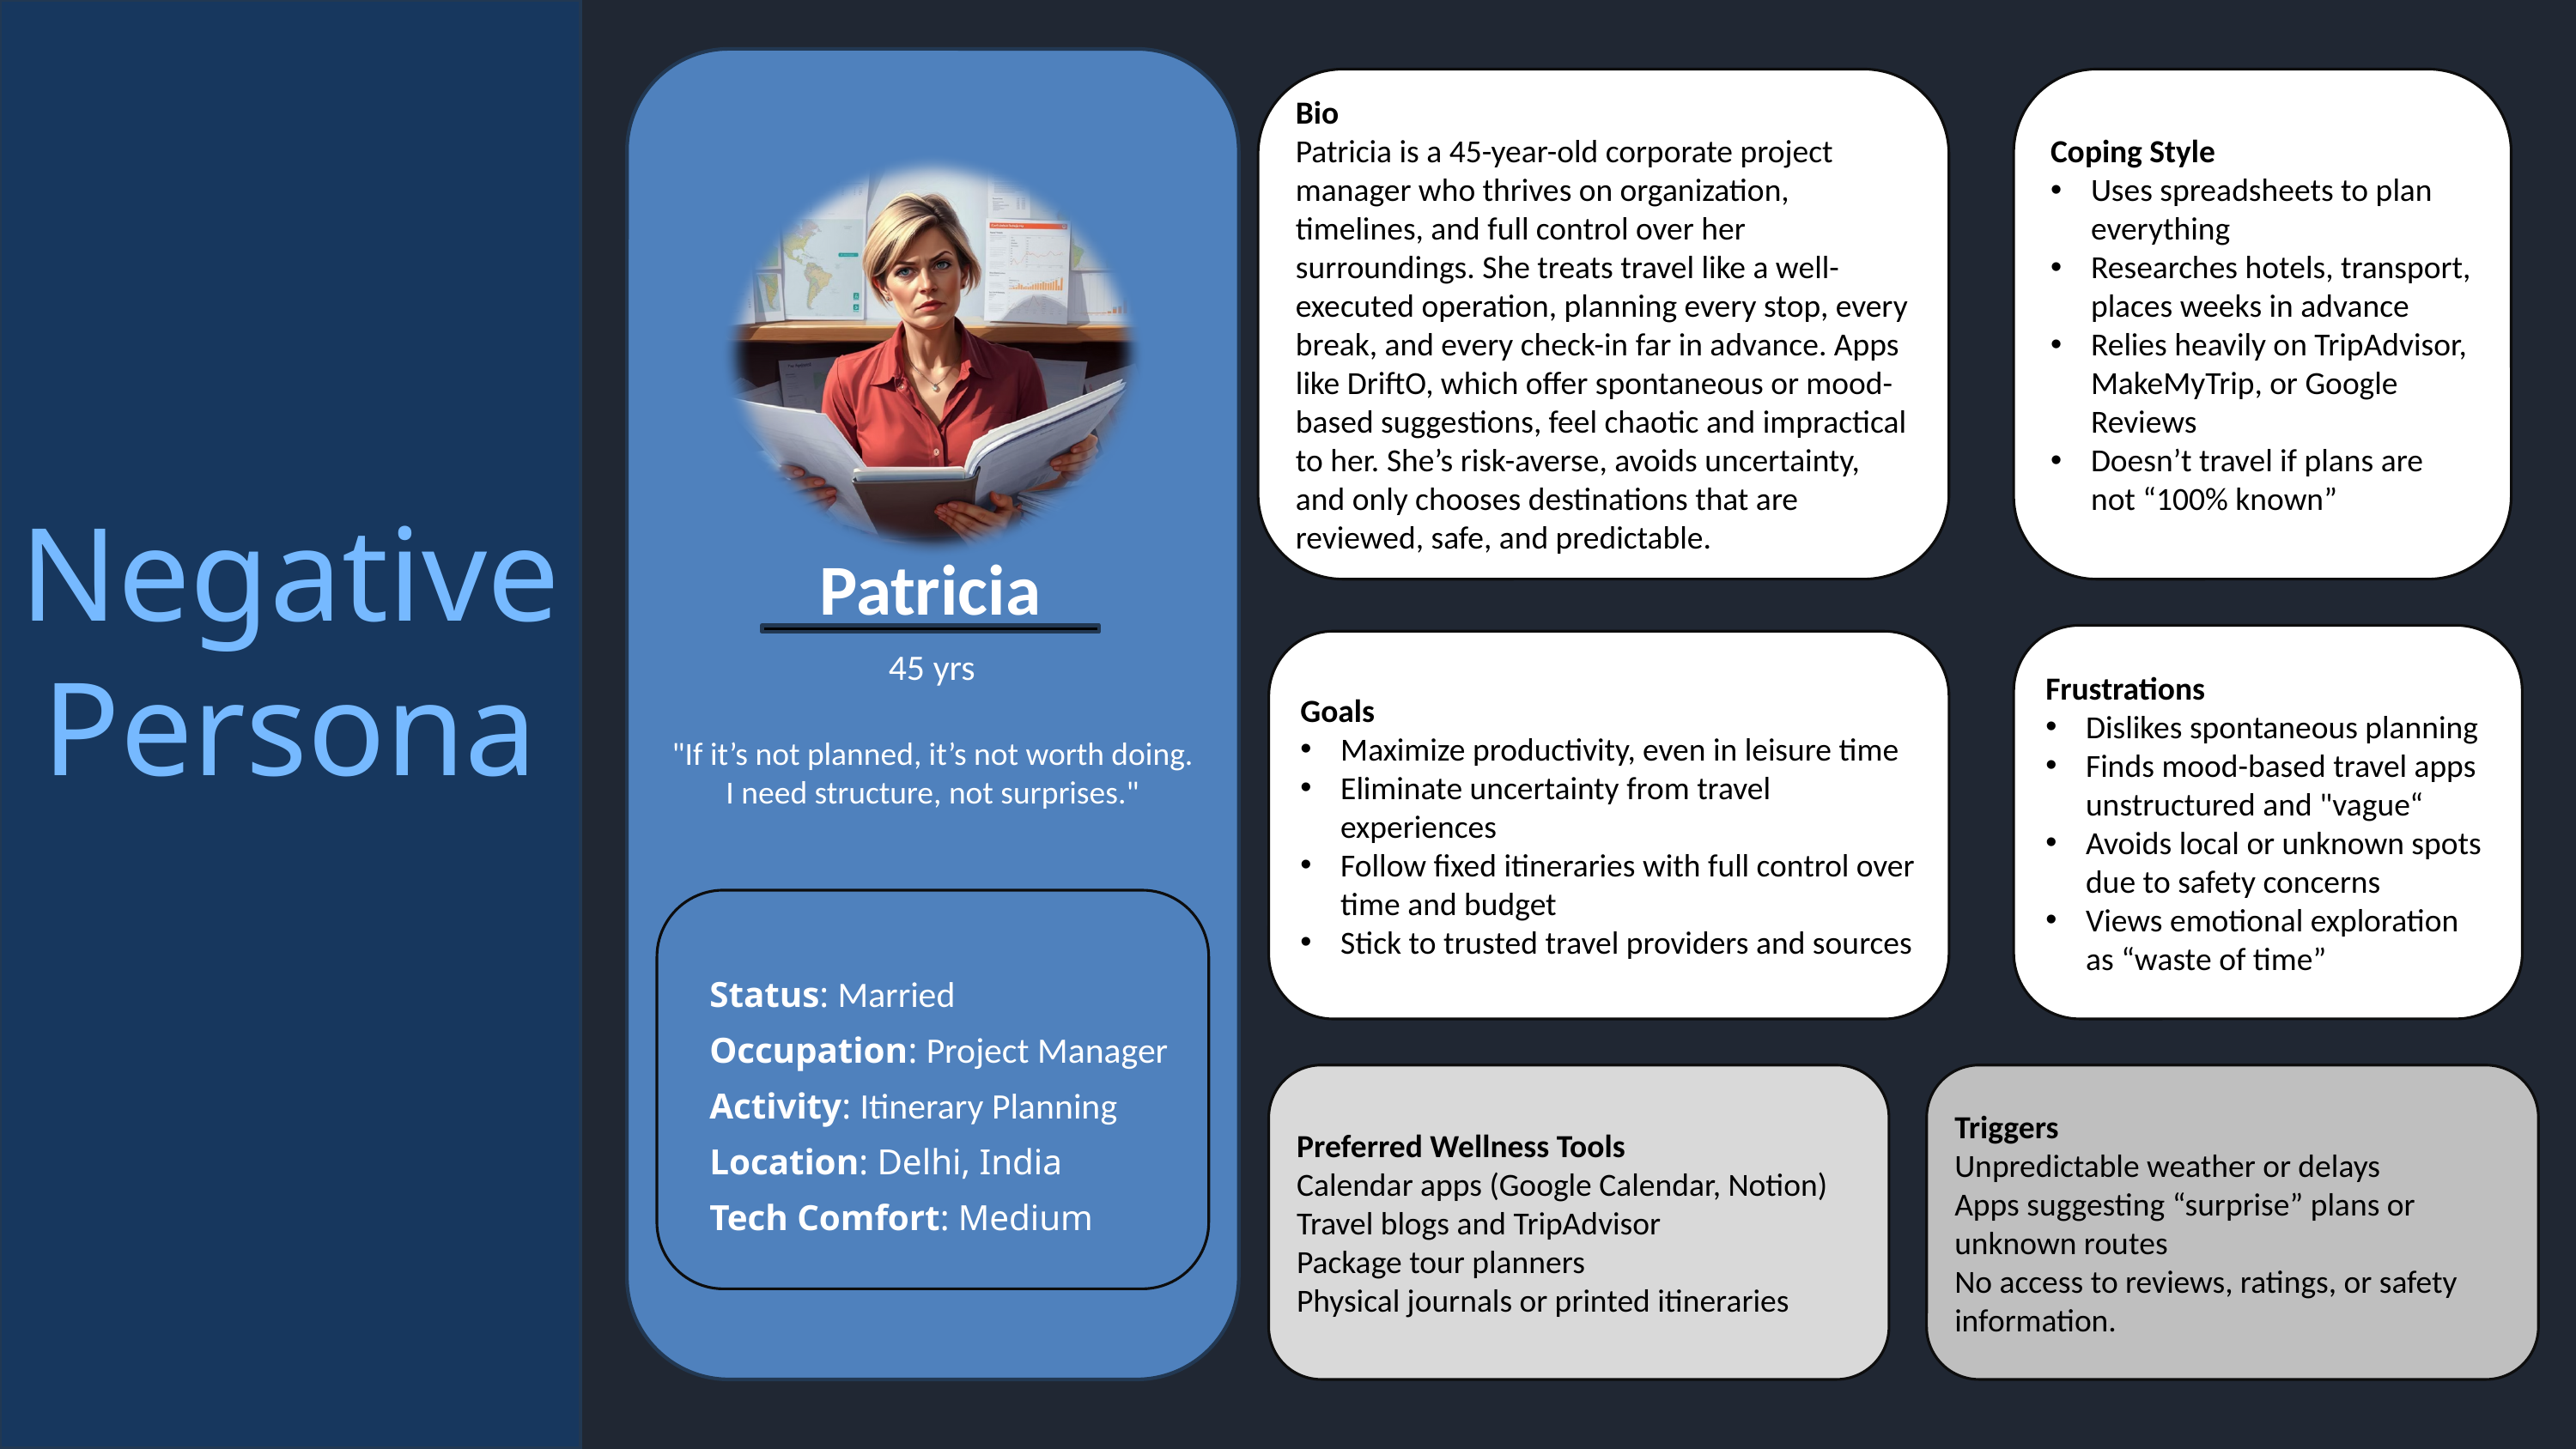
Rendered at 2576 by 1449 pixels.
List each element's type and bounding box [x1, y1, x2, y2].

picture [720, 152, 1146, 559]
text_box [0, 0, 2576, 1449]
